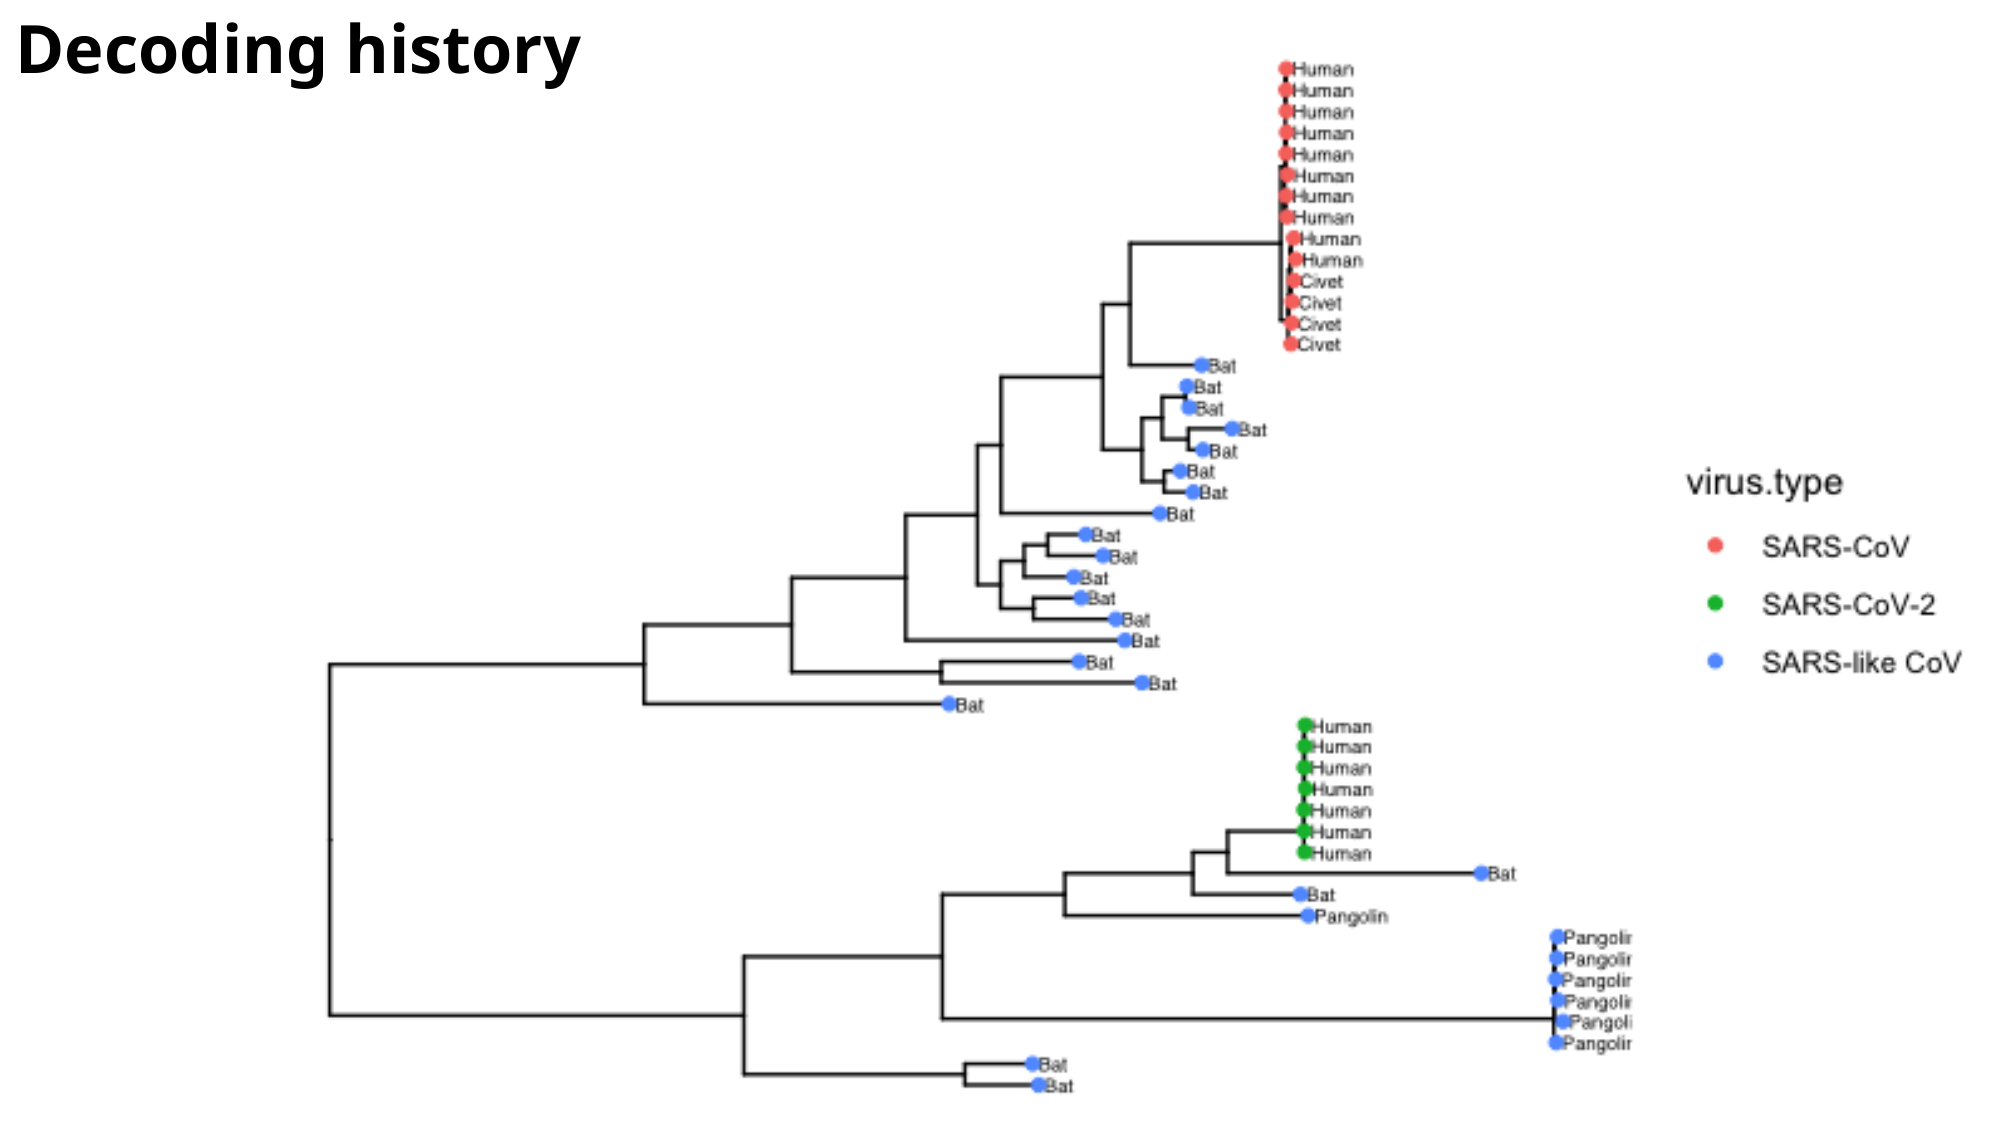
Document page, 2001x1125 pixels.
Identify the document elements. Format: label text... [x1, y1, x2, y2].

picture [241, 40, 2000, 1125]
text_box Decoding history [0, 0, 597, 95]
